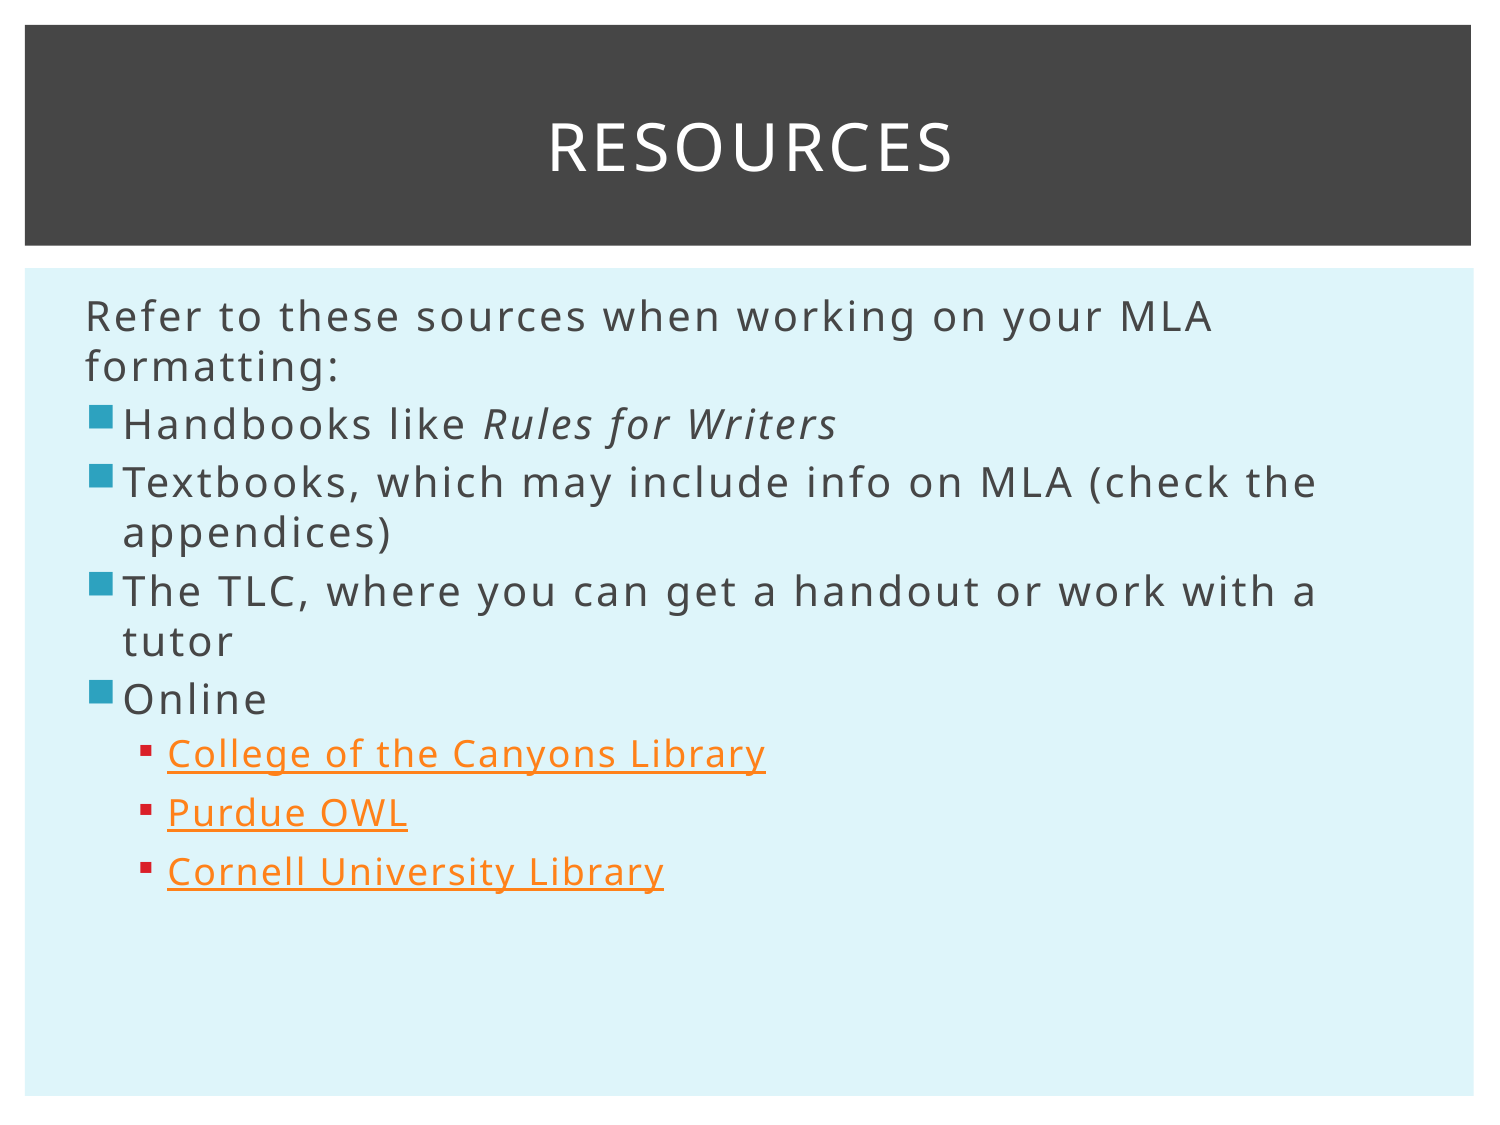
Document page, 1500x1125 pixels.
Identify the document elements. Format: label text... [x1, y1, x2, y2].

title Resources [62, 58, 1438, 232]
list Refer to these sources when working on your MLA formatting: Handbooks like Rules for Writers Textbooks, which may include info on MLA (check the appendices) The TLC, where you can get a handout or work with a tutor Online College of the Canyons Library Purdue OWL Cornell University Library [62, 281, 1442, 1005]
